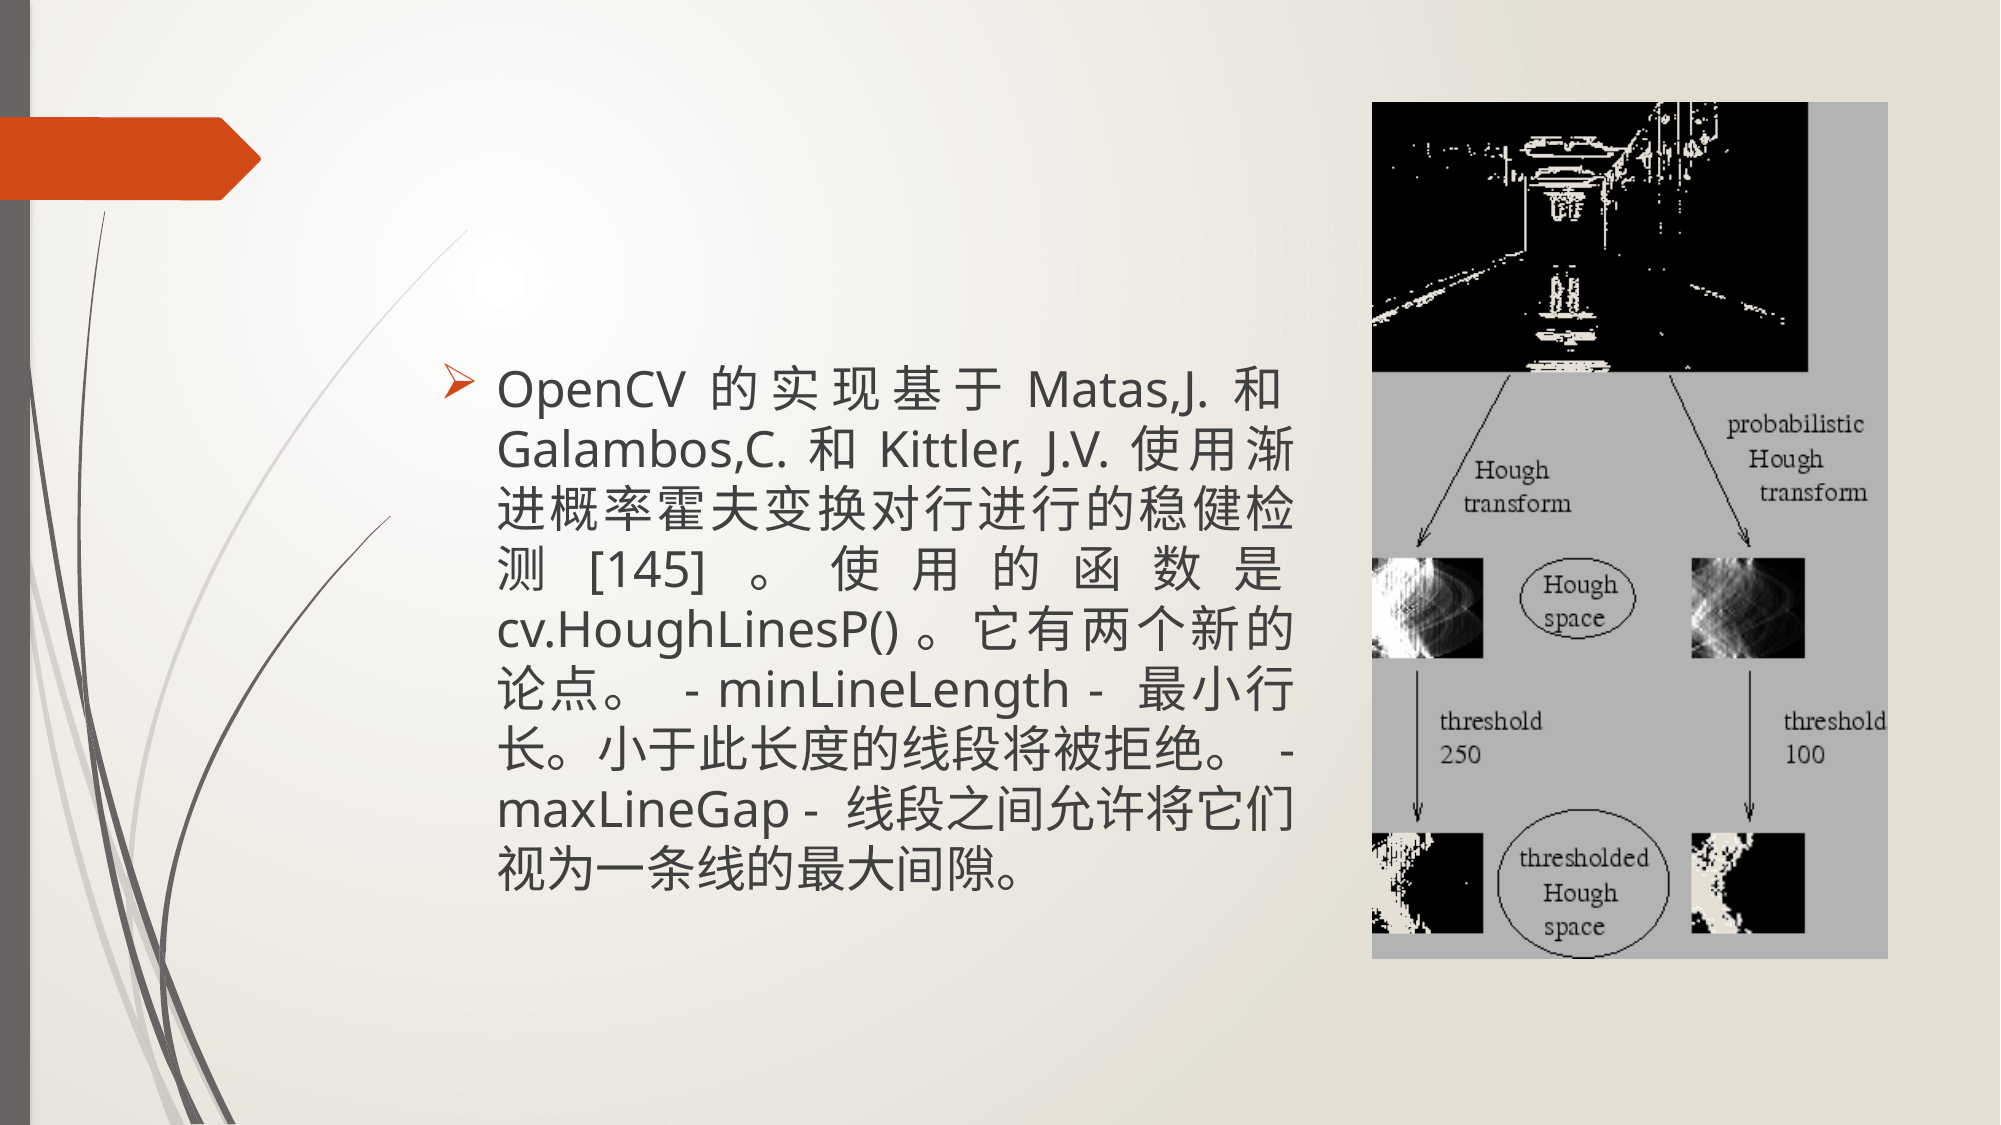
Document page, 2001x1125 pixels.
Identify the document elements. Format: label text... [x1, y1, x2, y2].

picture [1372, 102, 1888, 959]
list OpenCV的实现基于Matas,J.和Galambos,C.和Kittler, J.V.使用渐进概率霍夫变换对行进行的稳健检测[145]。使用的函数是cv.HoughLinesP()。它有两个新的论点。 - minLineLength - 最小行长。小于此长度的线段将被拒绝。 - maxLineGap - 线段之间允许将它们视为一条线的最大间隙。 [424, 350, 1311, 959]
